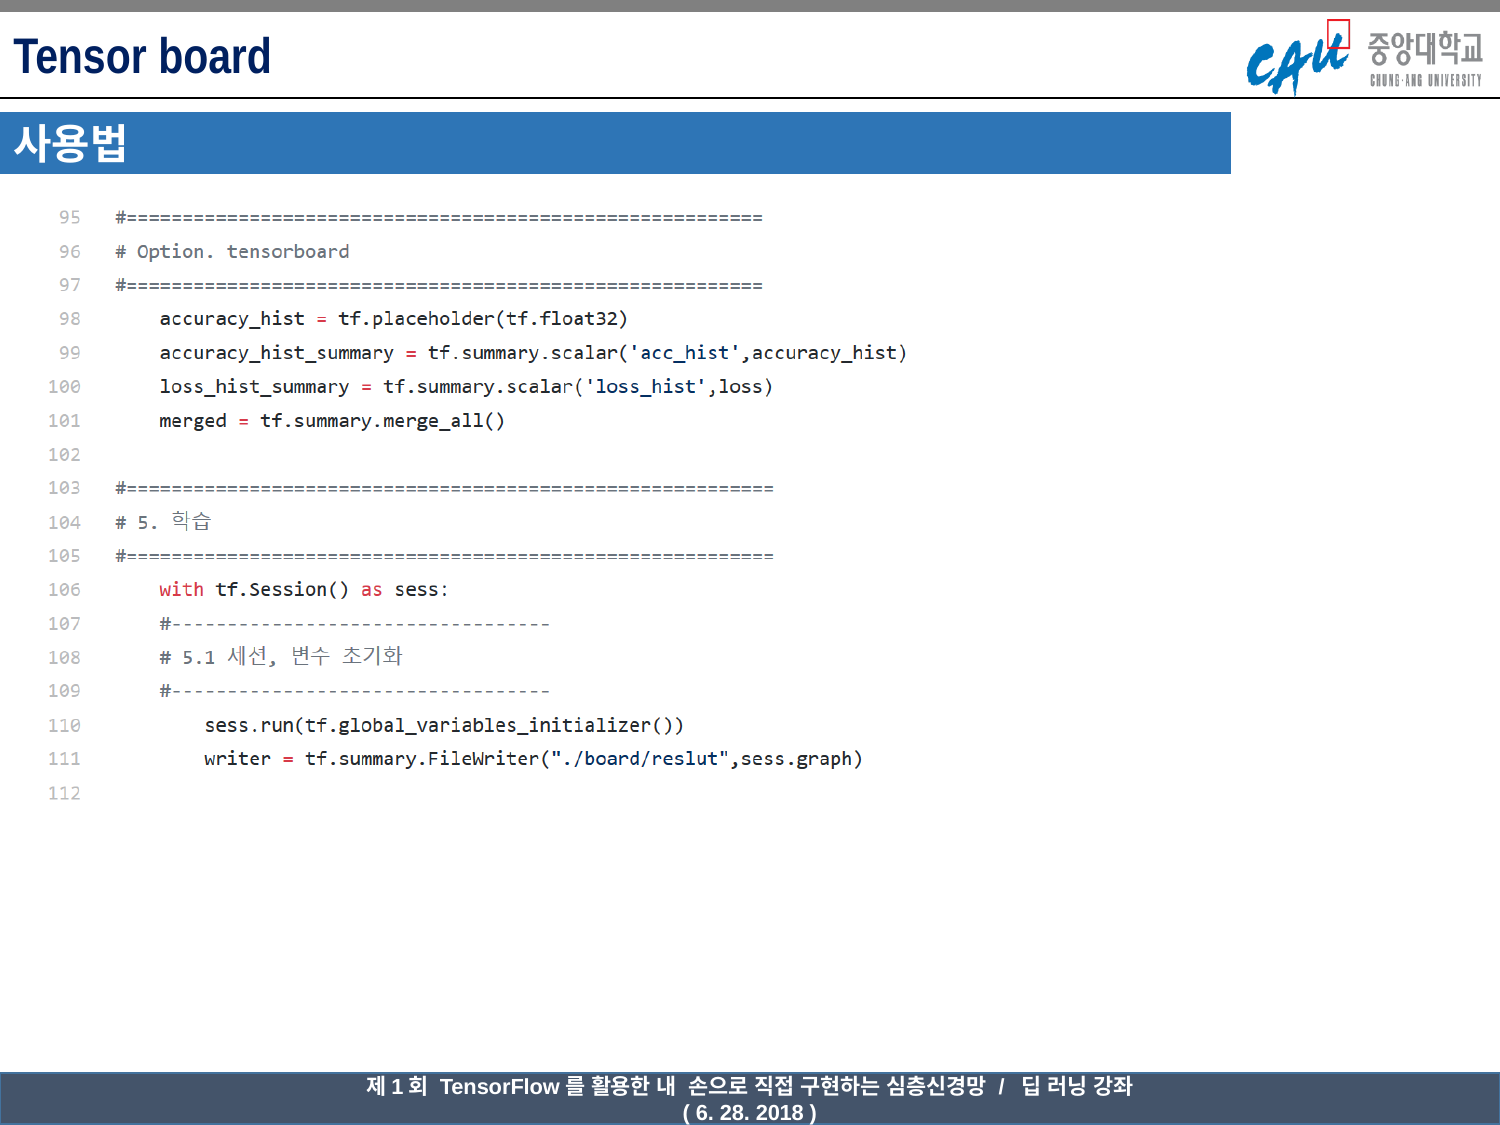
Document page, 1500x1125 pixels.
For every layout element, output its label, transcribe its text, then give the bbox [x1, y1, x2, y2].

text_box 사용법 [0, 112, 1231, 174]
picture [38, 197, 943, 813]
picture [1227, 5, 1500, 110]
text_box Tensor board [0, 4, 1173, 103]
